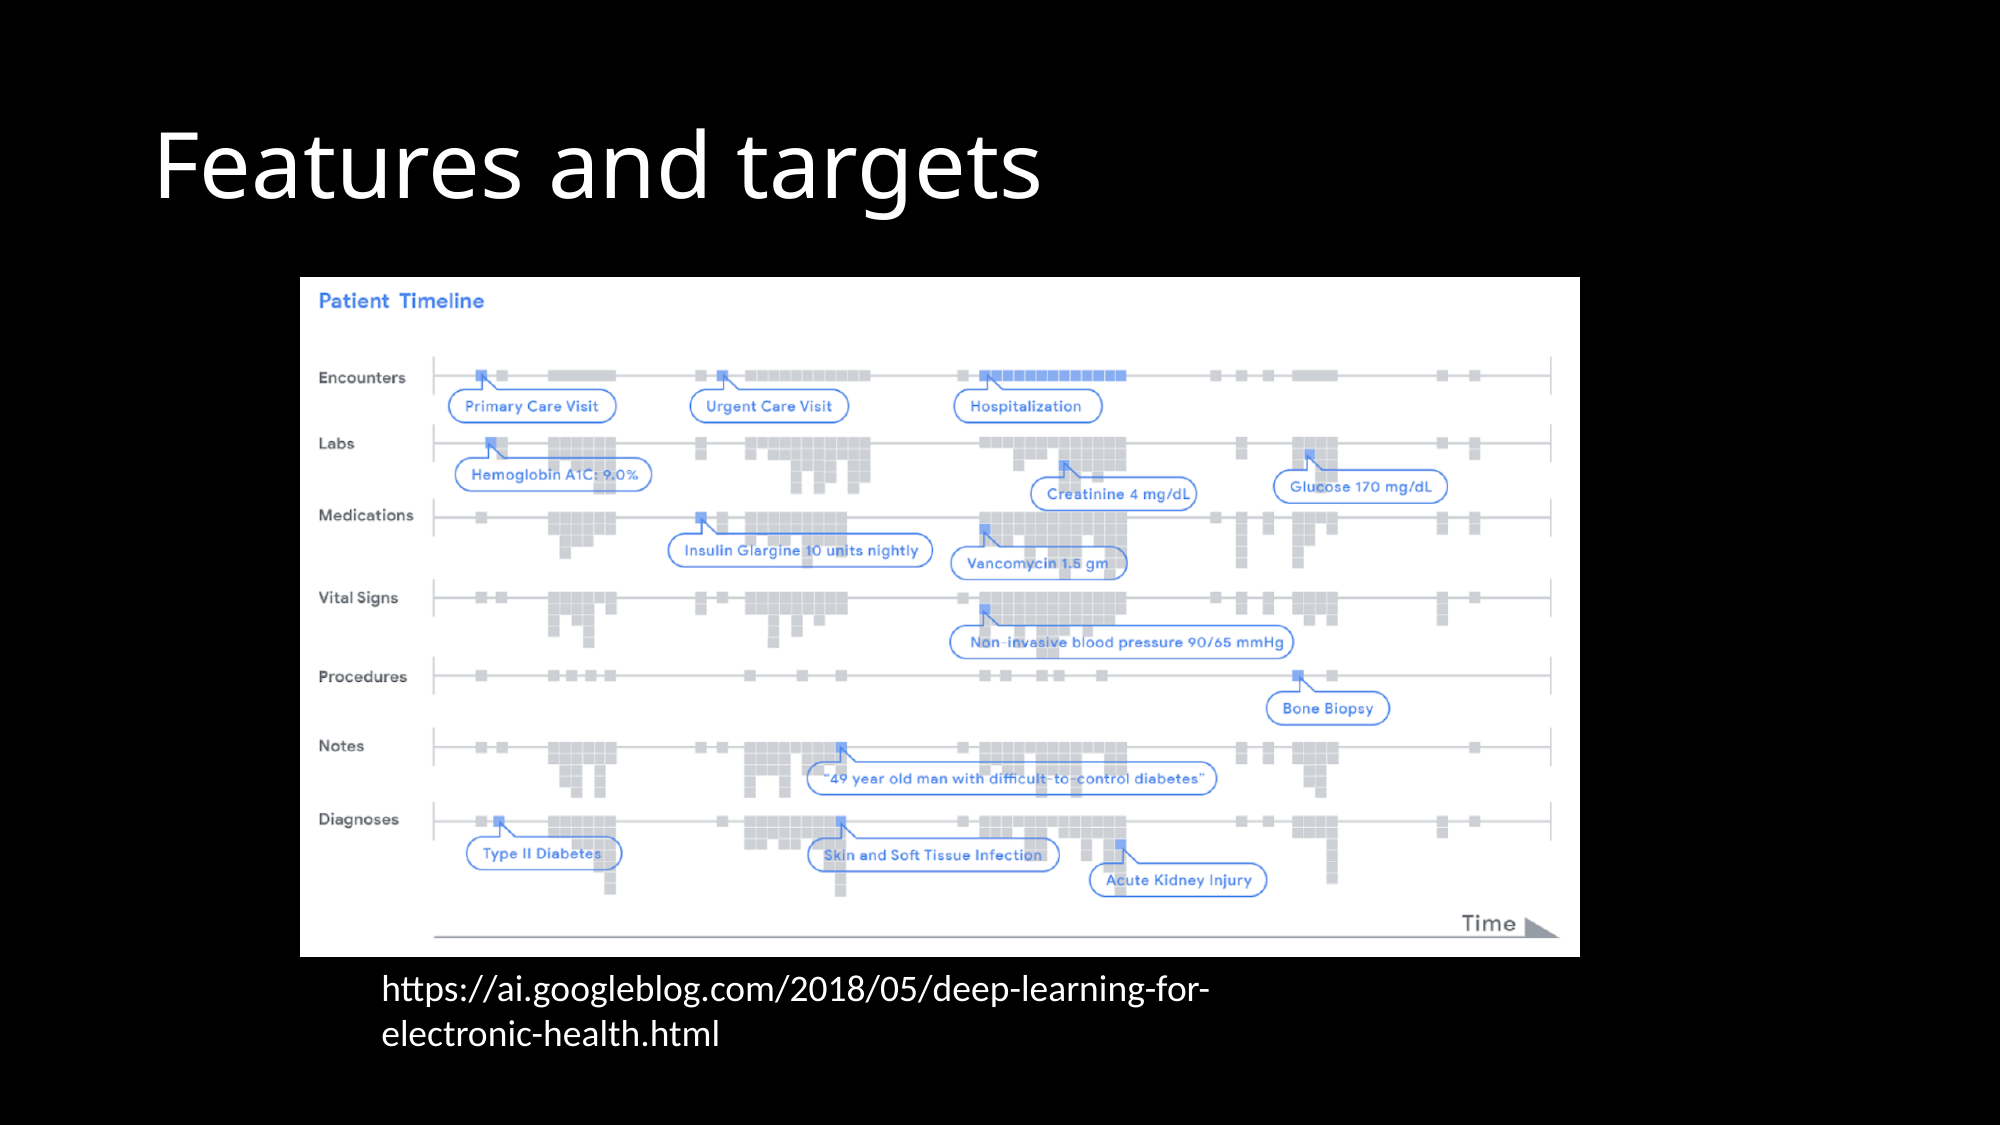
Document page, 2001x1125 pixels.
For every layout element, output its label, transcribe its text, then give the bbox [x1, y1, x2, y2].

picture [300, 277, 1580, 957]
title Features and targets [137, 59, 1863, 278]
text_box https://ai.googleblog.com/2018/05/deep-learning-for-electronic-health.html [366, 957, 1367, 1062]
